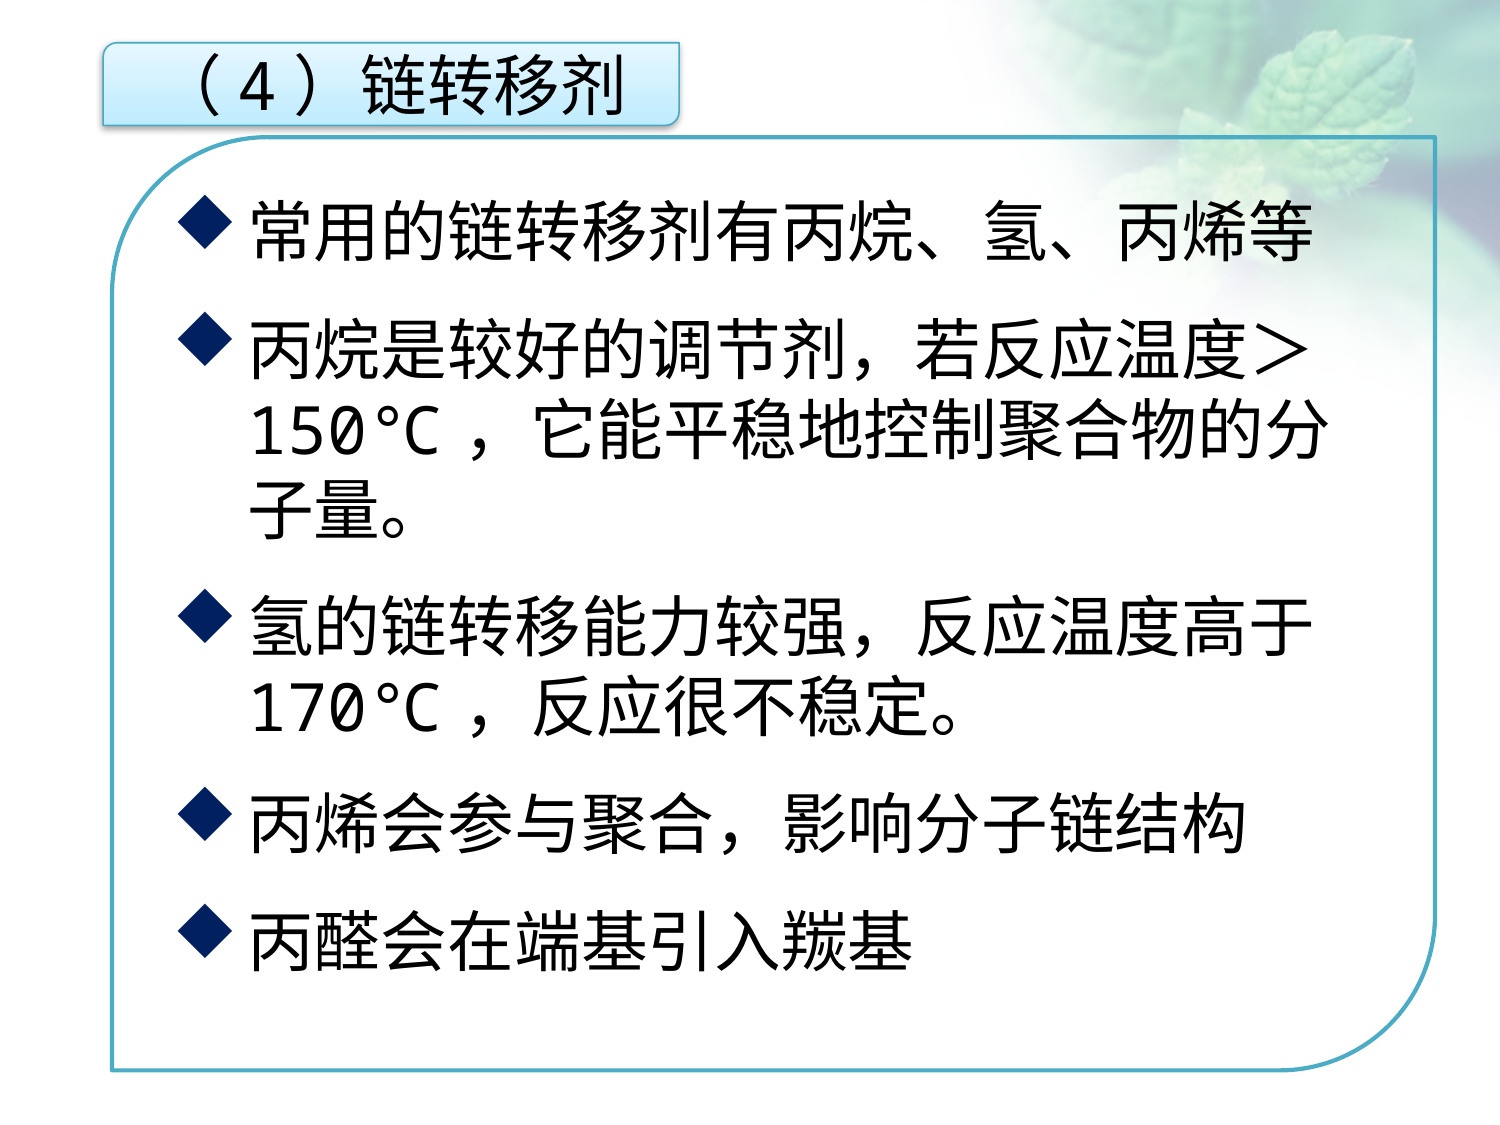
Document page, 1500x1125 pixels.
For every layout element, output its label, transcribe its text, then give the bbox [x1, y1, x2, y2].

text_box （4）链转移剂 [102, 41, 680, 127]
text_box 常用的链转移剂有丙烷、氢、丙烯等 丙烷是较好的调节剂，若反应温度＞150℃，它能平稳地控制聚合物的分子量。 氢的链转移能力较强，反应温度高于170℃，反应很不稳定。 丙烯会参与聚合，影响分子链结构 丙醛会在端基引入羰基 [109, 135, 1438, 1073]
picture [0, 0, 1500, 1125]
